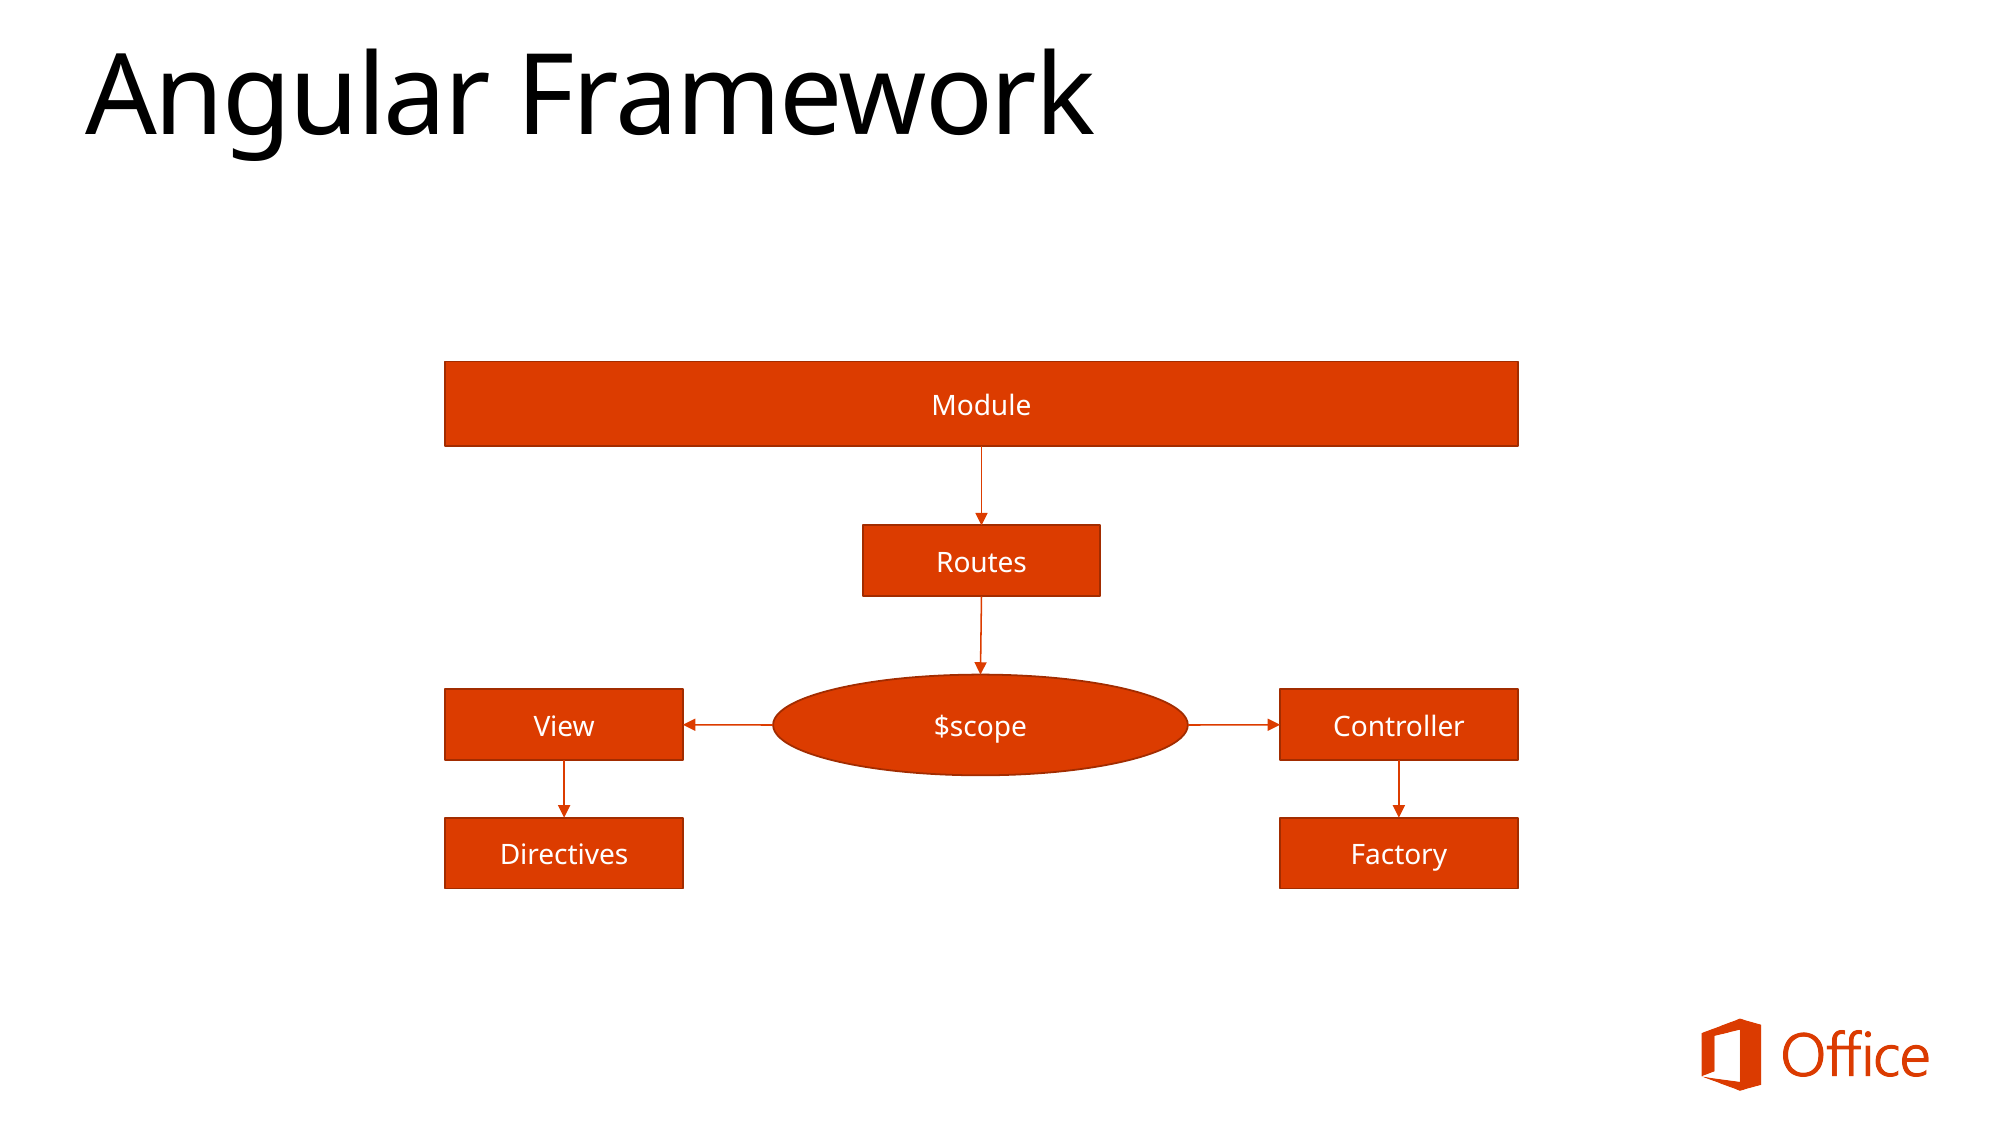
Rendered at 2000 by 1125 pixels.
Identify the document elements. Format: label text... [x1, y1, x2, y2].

text_box Directives [444, 817, 684, 889]
text_box Routes [862, 524, 1101, 597]
text_box $scope [772, 673, 1189, 777]
text_box Factory [1279, 817, 1519, 889]
picture [1670, 987, 1960, 1122]
title Angular Framework [85, 37, 1914, 161]
text_box Module [444, 361, 1519, 447]
text_box View [444, 688, 684, 761]
text_box Controller [1279, 688, 1519, 761]
